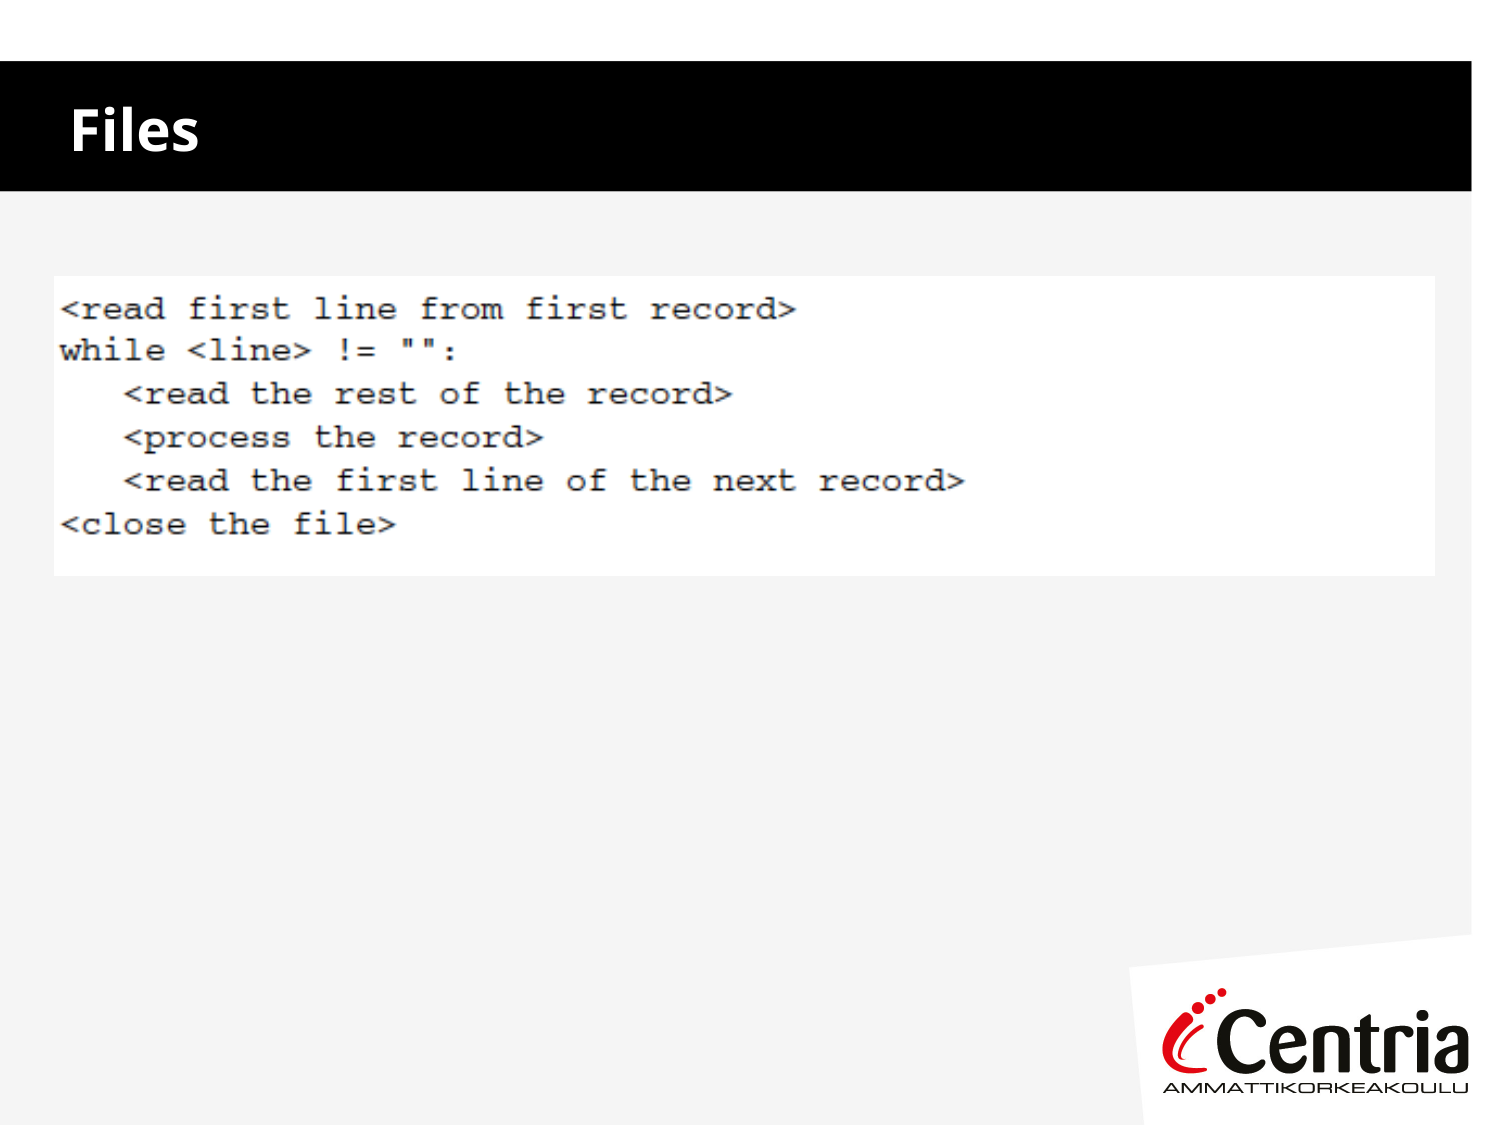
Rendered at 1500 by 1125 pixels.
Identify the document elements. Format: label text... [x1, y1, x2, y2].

text_box Files [54, 65, 1462, 172]
picture [0, 0, 1500, 1125]
